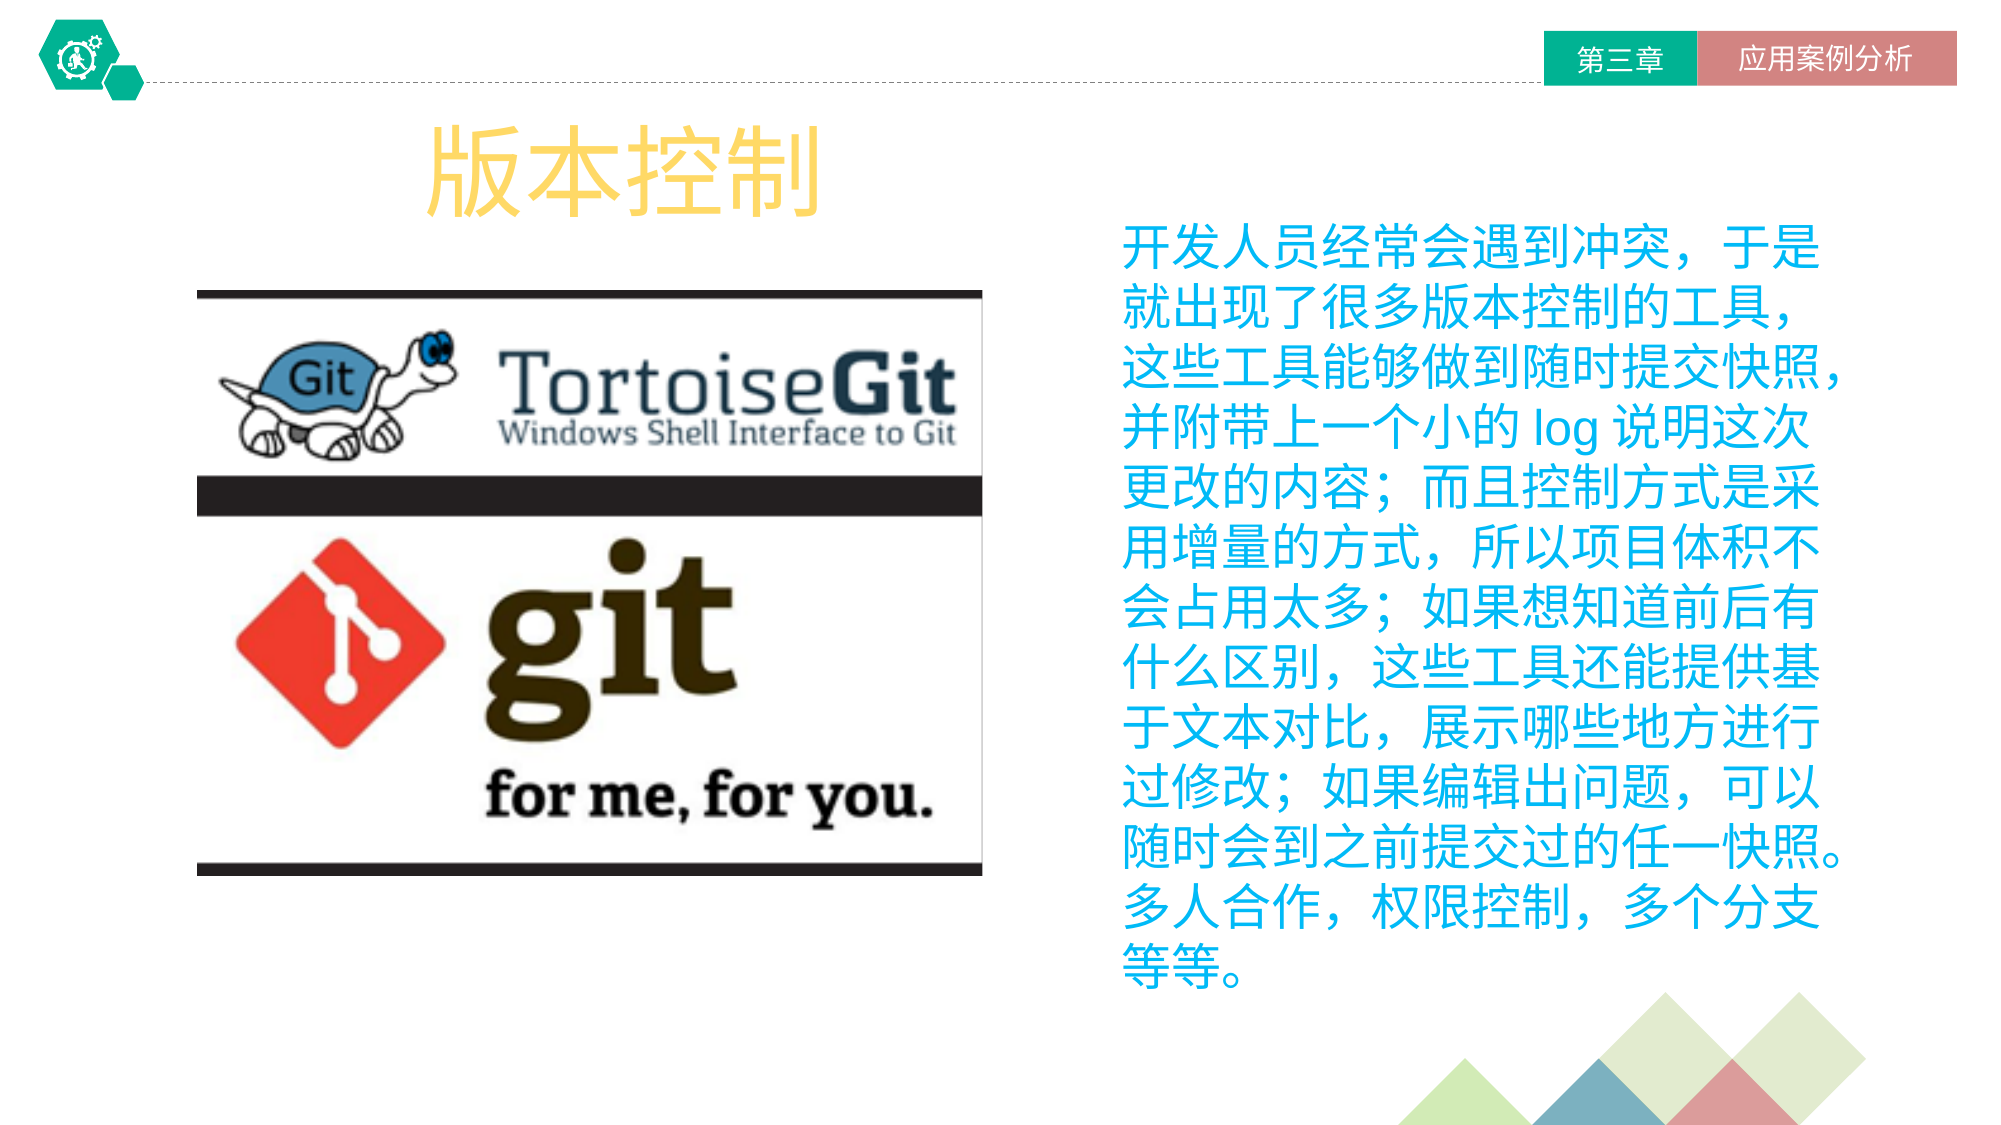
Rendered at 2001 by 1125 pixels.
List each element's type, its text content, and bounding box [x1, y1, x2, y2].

text_box 开发人员经常会遇到冲突，于是就出现了很多版本控制的工具，这些工具能够做到随时提交快照，并附带上一个小的log说明这次更改的内容；而且控制方式是采用增量的方式，所以项目体积不会占用太多；如果想知道前后有什么区别，这些工具还能提供基于文本对比，展示哪些地方进行过修改；如果编辑出问题，可以随时会到之前提交过的任一快照。多人合作，权限控制，多个分支等等。 [1106, 208, 1865, 1003]
text_box [56, 34, 103, 81]
text_box [1730, 1003, 1868, 1125]
text_box [1696, 30, 1958, 87]
text_box 第三章 [1544, 36, 1698, 83]
text_box [101, 63, 147, 103]
text_box [1530, 1057, 1662, 1125]
picture [196, 290, 983, 876]
text_box [38, 19, 120, 90]
text_box [1396, 1056, 1532, 1125]
text_box 应用案例分析 [1695, 34, 1956, 82]
text_box [1597, 1003, 1732, 1125]
text_box [1669, 1061, 1796, 1125]
text_box 版本控制 [409, 101, 1092, 237]
text_box [1543, 83, 1696, 87]
text_box [1543, 30, 1696, 82]
